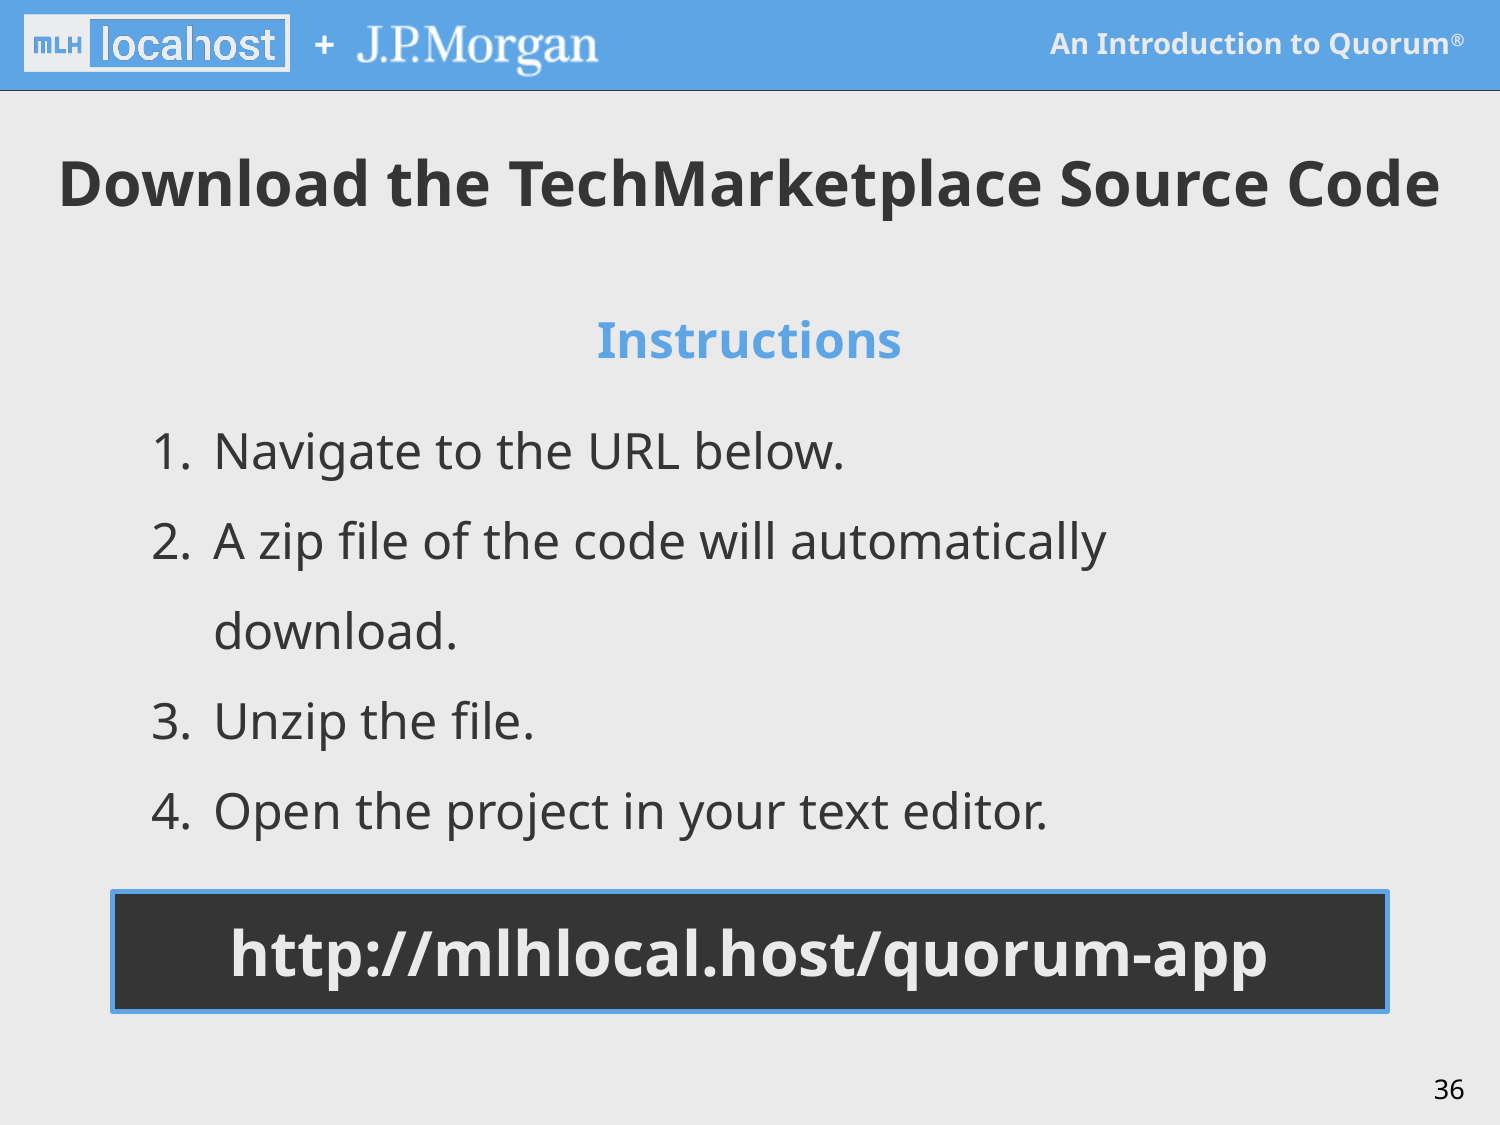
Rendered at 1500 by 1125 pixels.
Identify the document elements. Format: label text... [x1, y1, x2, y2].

text_box Navigate to the URL below. A zip file of the code will automatically download. Unzip the file. Open the project in your text editor. [123, 399, 1377, 831]
text_box http://mlhlocal.host/quorum-app [112, 891, 1388, 1012]
picture [333, 7, 625, 79]
text_box Instructions [578, 284, 922, 385]
text_box Download the TechMarketplace Source Code [40, 128, 1460, 236]
picture [24, 14, 290, 72]
slide_number ‹#› [1389, 1057, 1480, 1125]
